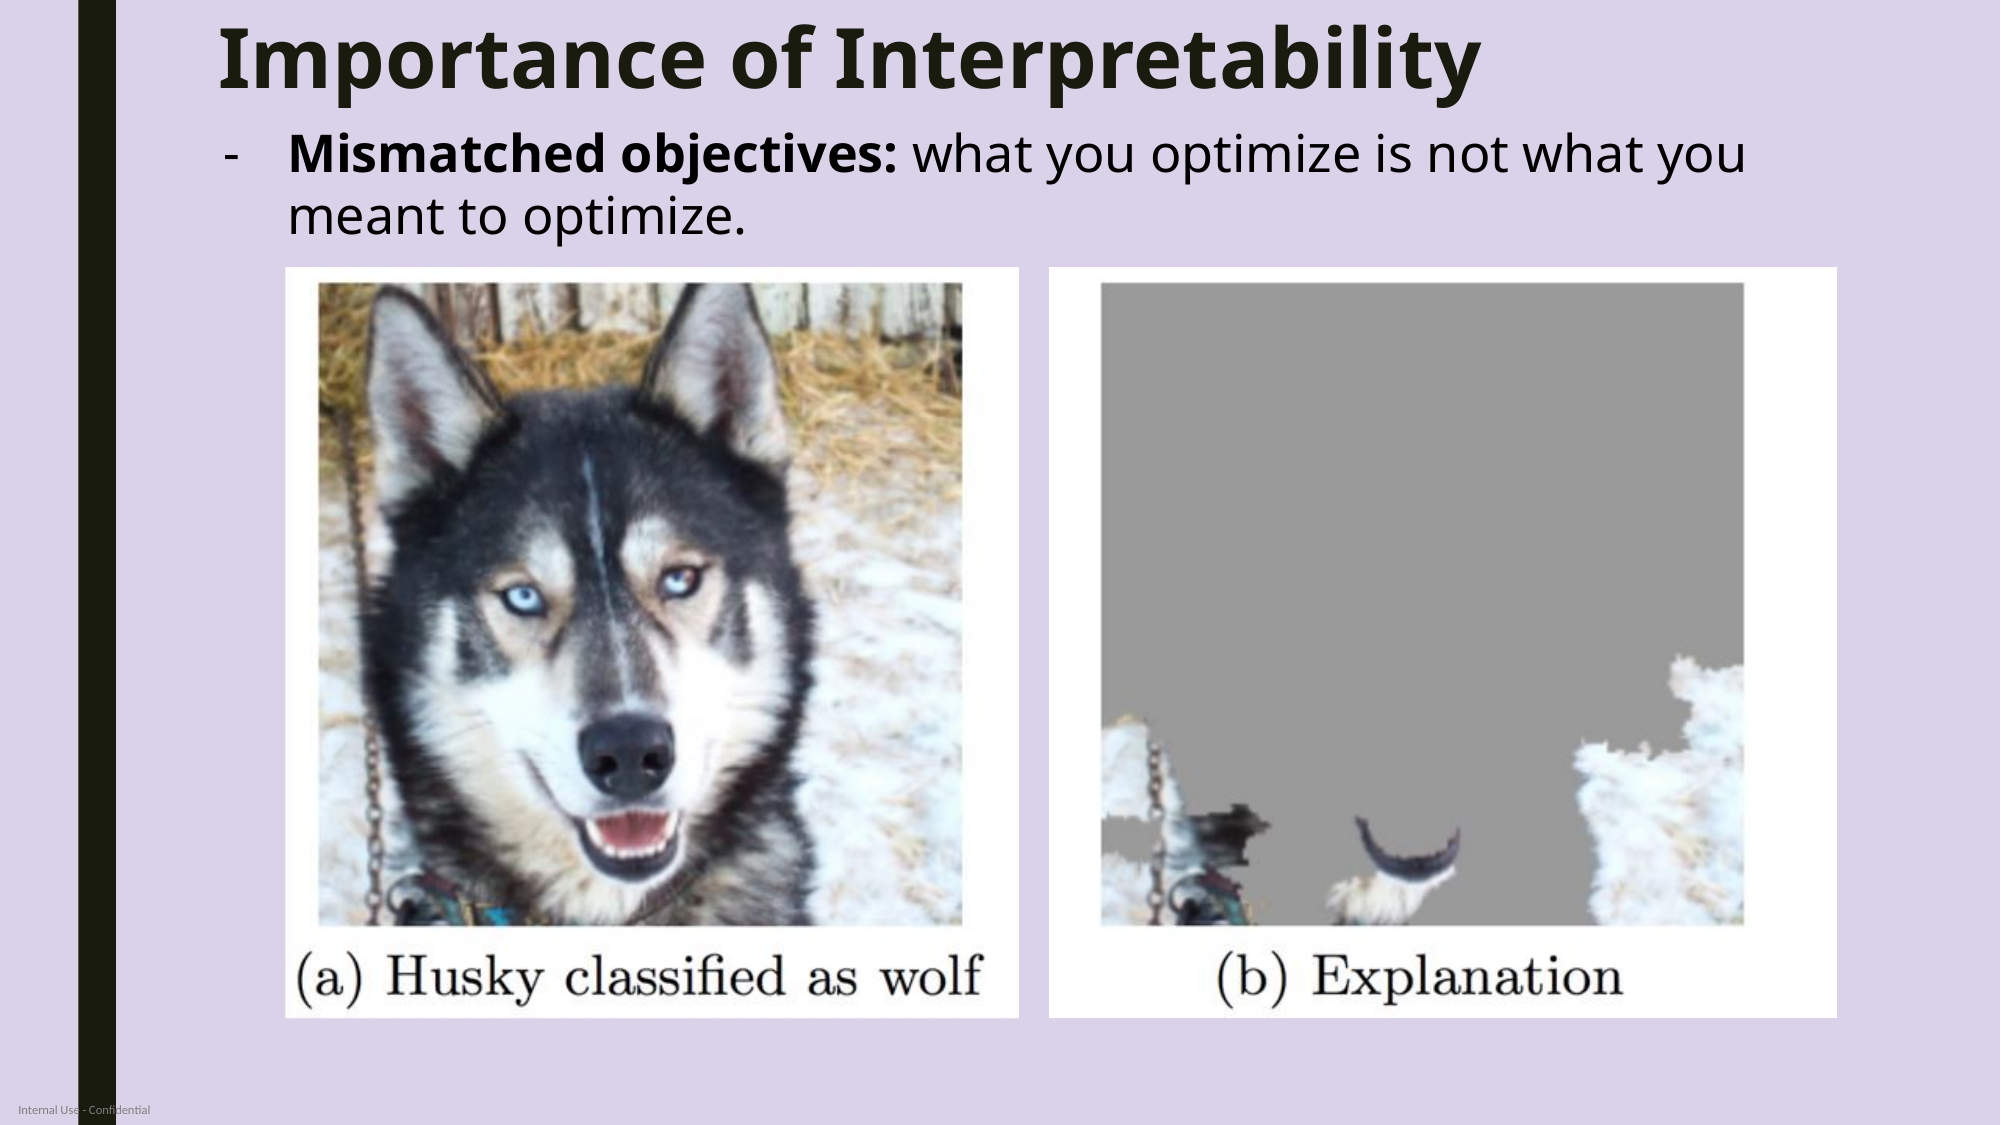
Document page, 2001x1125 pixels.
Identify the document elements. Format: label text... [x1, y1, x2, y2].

text_box Mismatched objectives: what you optimize is not what you meant to optimize. [197, 105, 1840, 375]
picture [1048, 267, 1837, 1019]
title Importance of Interpretability [203, 10, 1779, 105]
picture [284, 267, 1019, 1020]
